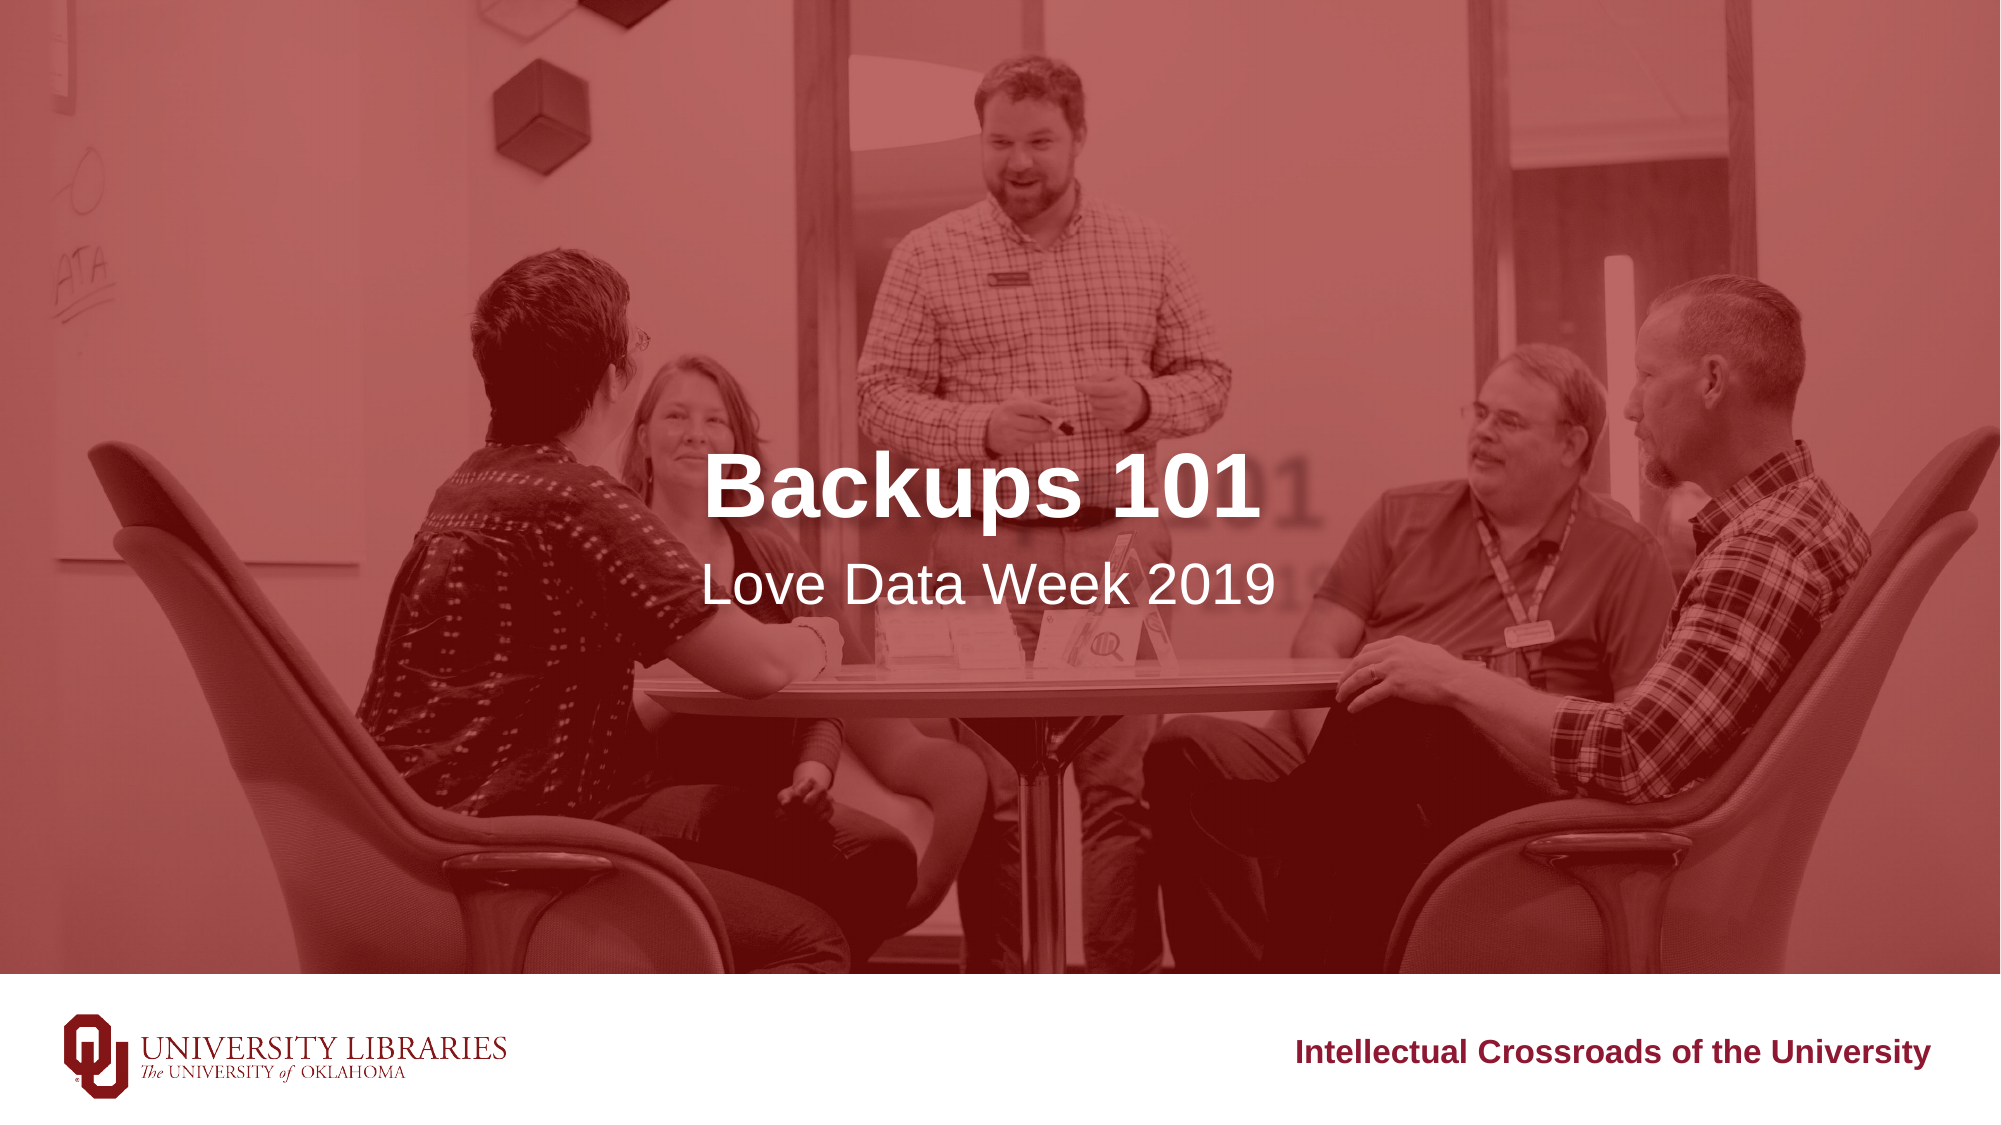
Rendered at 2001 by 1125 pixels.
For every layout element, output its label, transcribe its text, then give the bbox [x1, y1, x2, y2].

picture [41, 988, 532, 1112]
text_box Love Data Week 2019 [669, 547, 1309, 633]
picture [0, 0, 2001, 974]
text_box Backups 101 [688, 431, 1290, 524]
